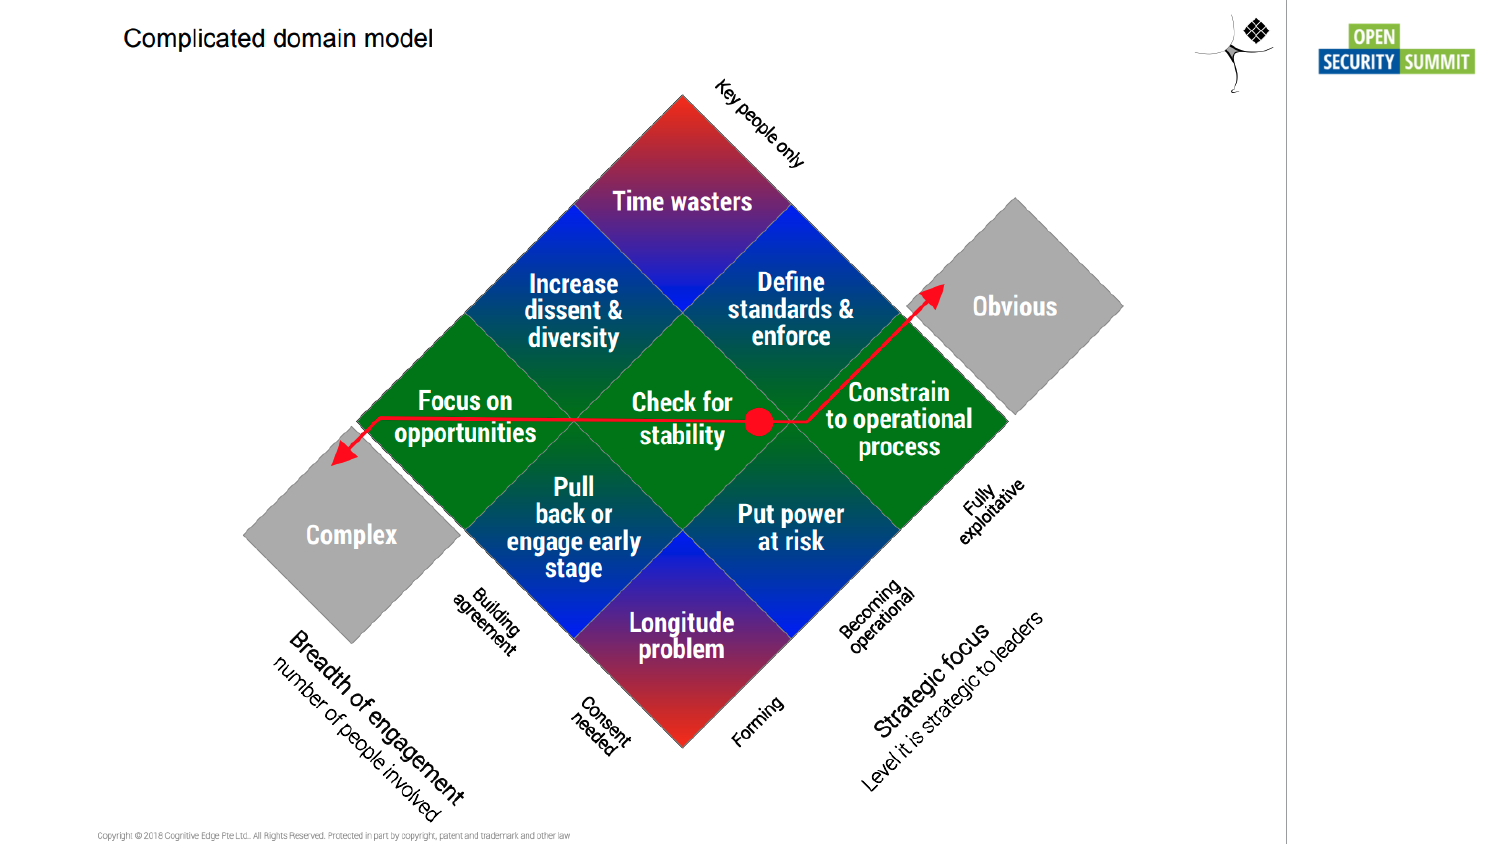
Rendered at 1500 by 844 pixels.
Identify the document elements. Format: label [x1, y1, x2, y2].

picture [89, 0, 1287, 844]
picture [1298, 12, 1494, 94]
